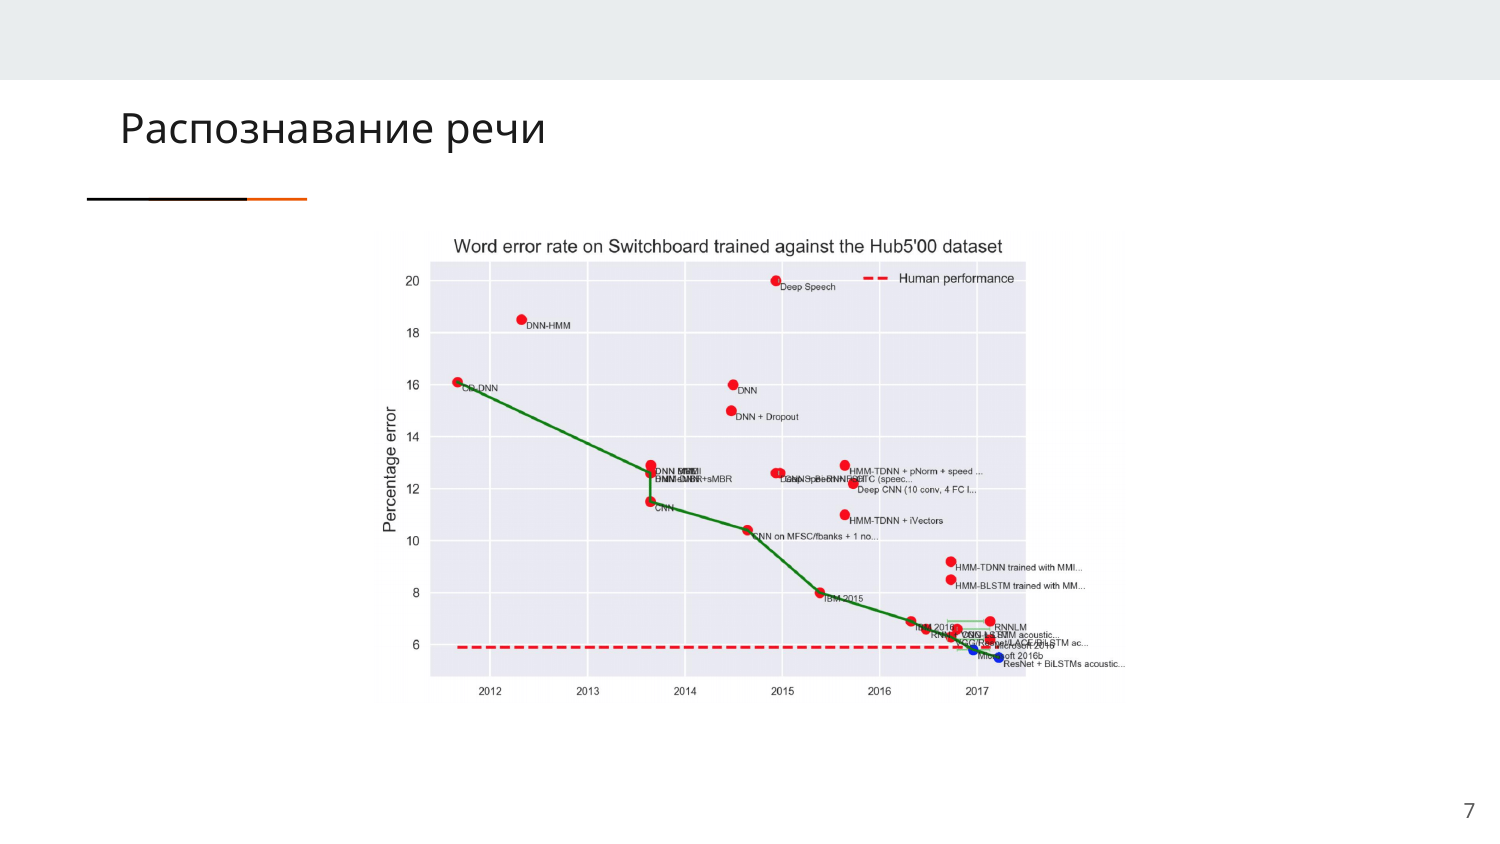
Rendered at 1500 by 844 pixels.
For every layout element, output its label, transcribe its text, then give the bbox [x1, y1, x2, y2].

slide_number 5 [1400, 779, 1491, 844]
picture [374, 230, 1126, 717]
title Распознавание речи [119, 86, 1381, 175]
